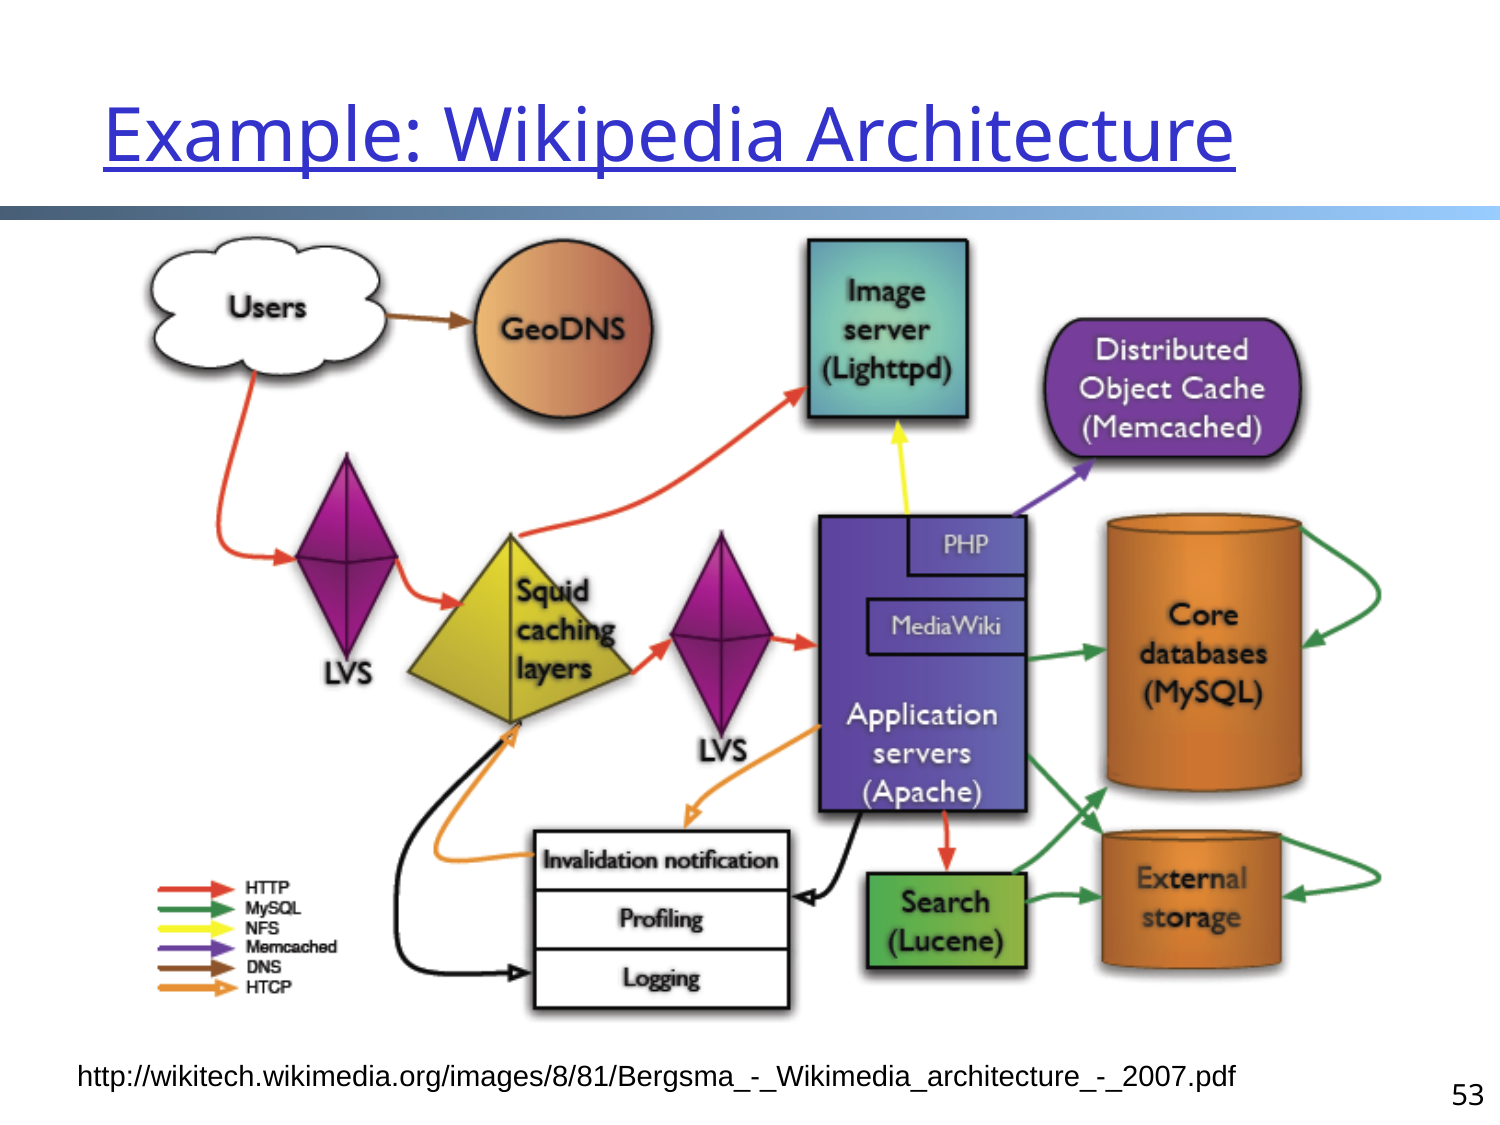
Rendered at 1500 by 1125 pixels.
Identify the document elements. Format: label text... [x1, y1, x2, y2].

picture [112, 224, 1401, 1026]
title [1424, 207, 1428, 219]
title Example: Wikipedia Architecture [87, 37, 1400, 225]
slide_number 53 [1424, 1068, 1500, 1125]
text_box http://wikitech.wikimedia.org/images/8/81/Bergsma_-_Wikimedia_architecture_-_2007.pdf [62, 1049, 1413, 1100]
